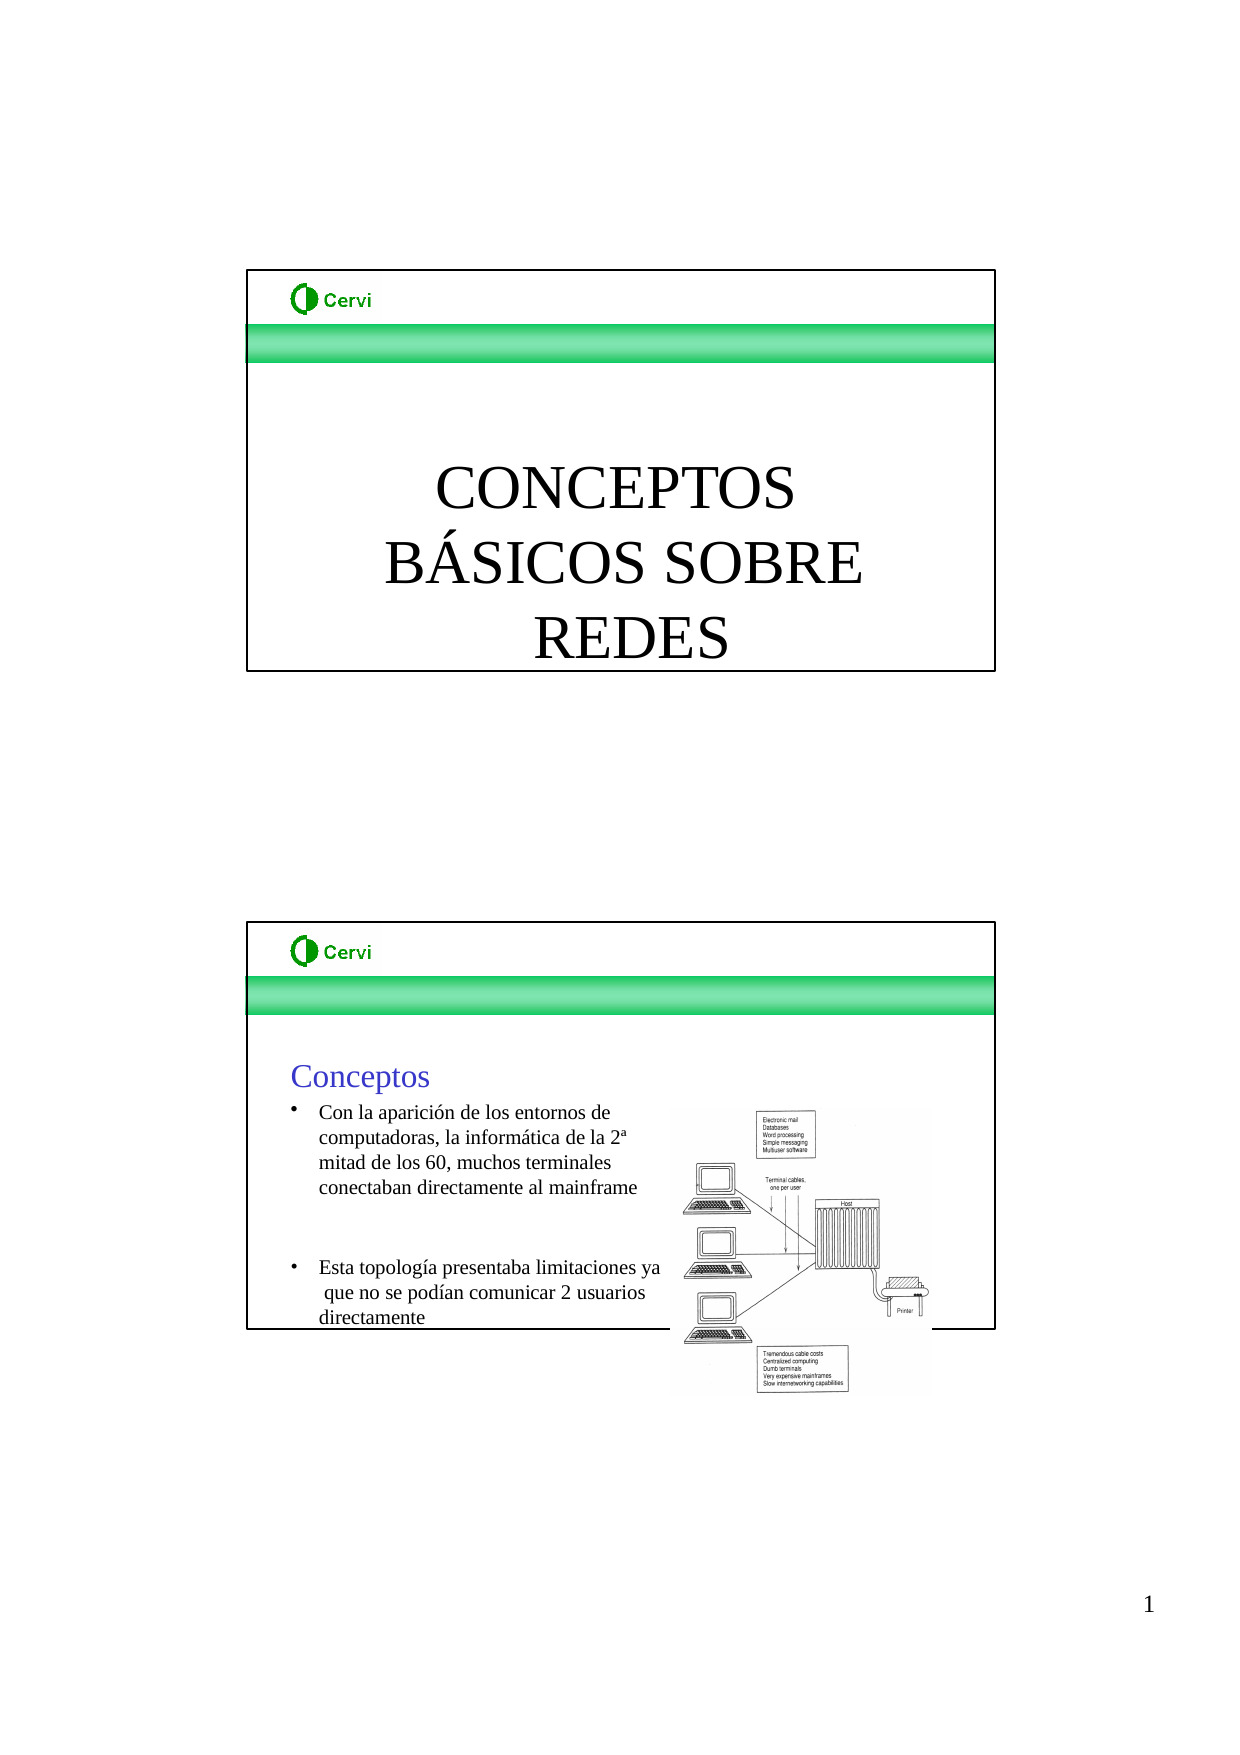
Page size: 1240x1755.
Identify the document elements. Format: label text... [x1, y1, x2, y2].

title CONCEPTOS BÁSICOS SOBRE REDES [246, 269, 995, 671]
text_box Conceptos Con la aparición de los entornos de computadoras, la informática de la 2ª mitad de los 60, muchos terminales conectaban directamente al mainframe Esta topología presentaba limitaciones ya que no se podían comunicar 2 usuarios directamente [246, 1023, 995, 1329]
slide_number 10 [1136, 1587, 1177, 1755]
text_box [245, 920, 996, 1015]
picture [670, 1107, 932, 1396]
